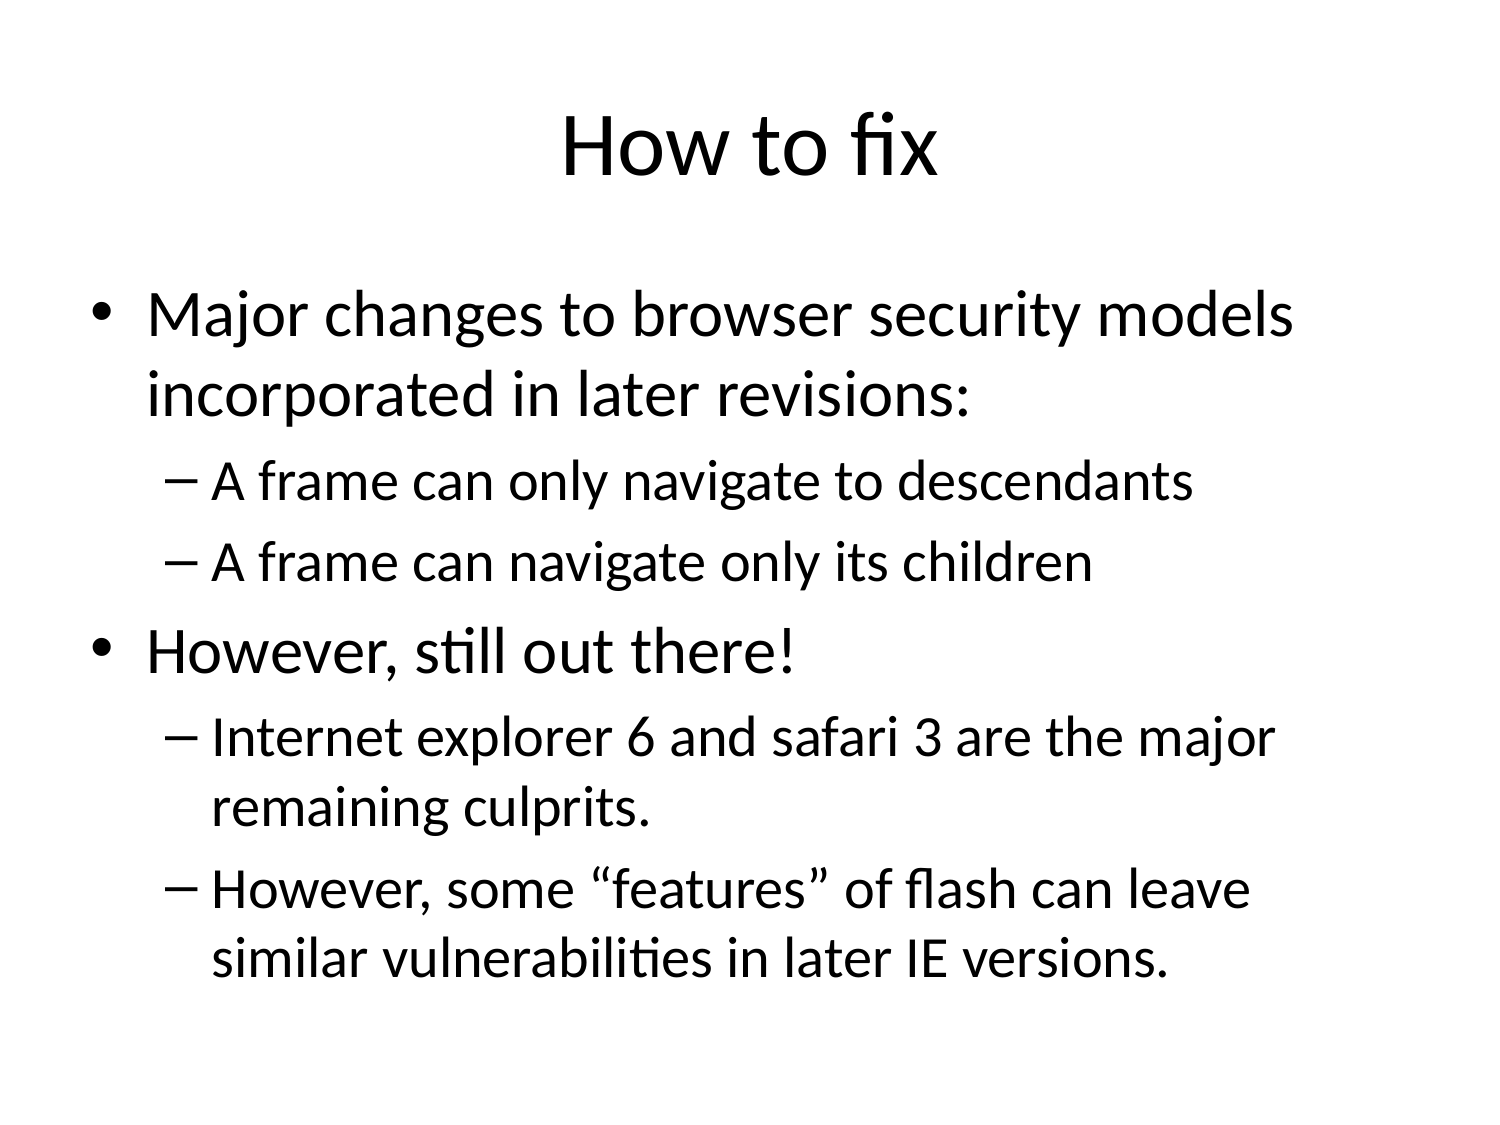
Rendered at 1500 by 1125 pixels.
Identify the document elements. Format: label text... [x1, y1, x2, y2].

list Major changes to browser security models incorporated in later revisions: A frame can only navigate to descendants A frame can navigate only its children However, still out there! Internet explorer 6 and safari 3 are the major remaining culprits. However, some “features” of flash can leave similar vulnerabilities in later IE versions. [75, 262, 1425, 1005]
title How to fix [75, 45, 1425, 233]
